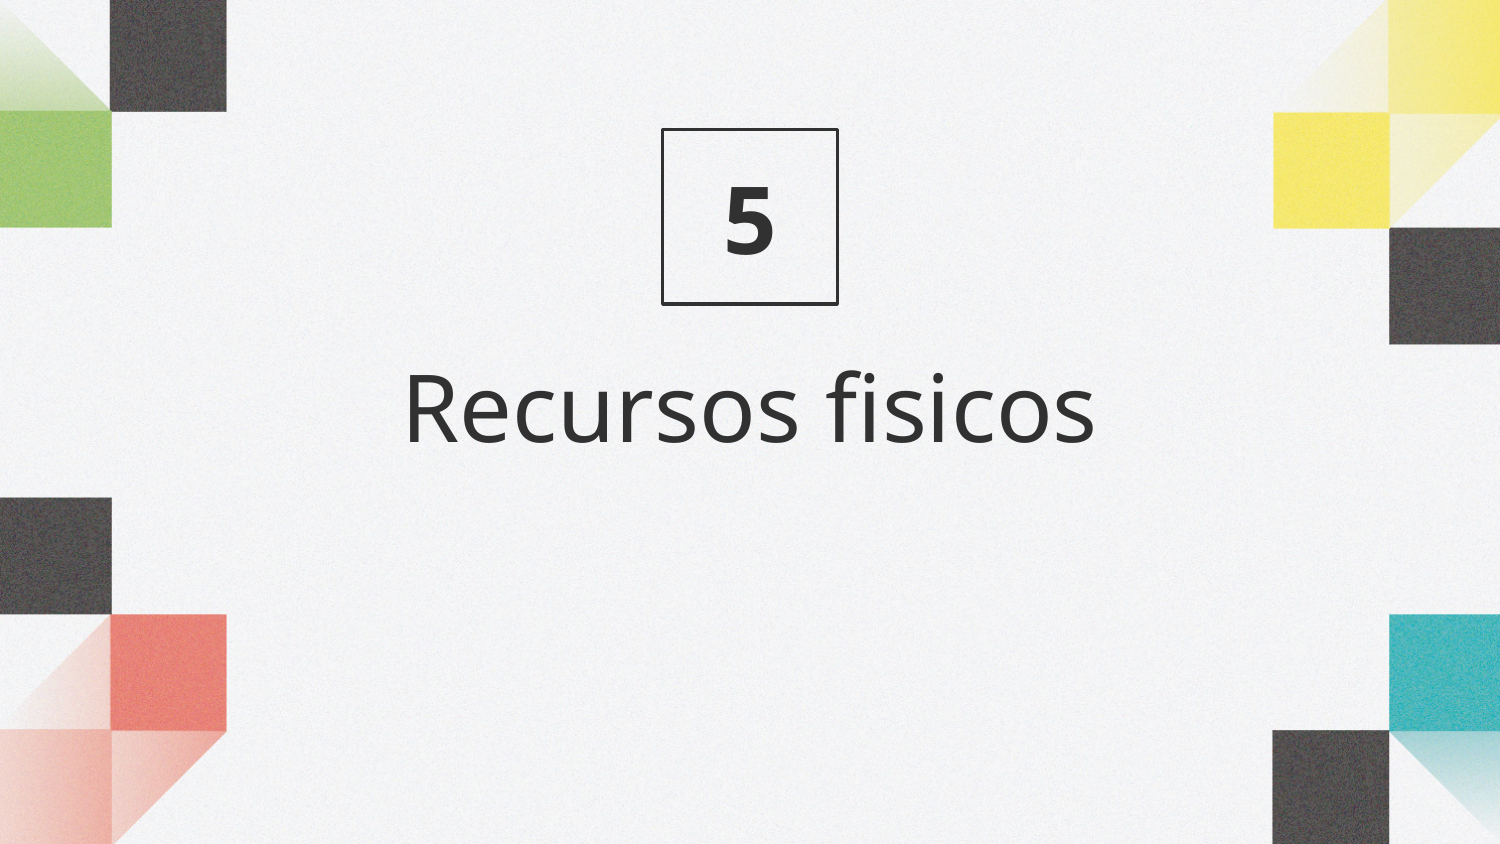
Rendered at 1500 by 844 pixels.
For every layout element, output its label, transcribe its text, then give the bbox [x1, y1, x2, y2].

picture [0, 0, 1500, 844]
title Recursos fisicos [118, 335, 1382, 474]
title 5 [661, 128, 839, 306]
